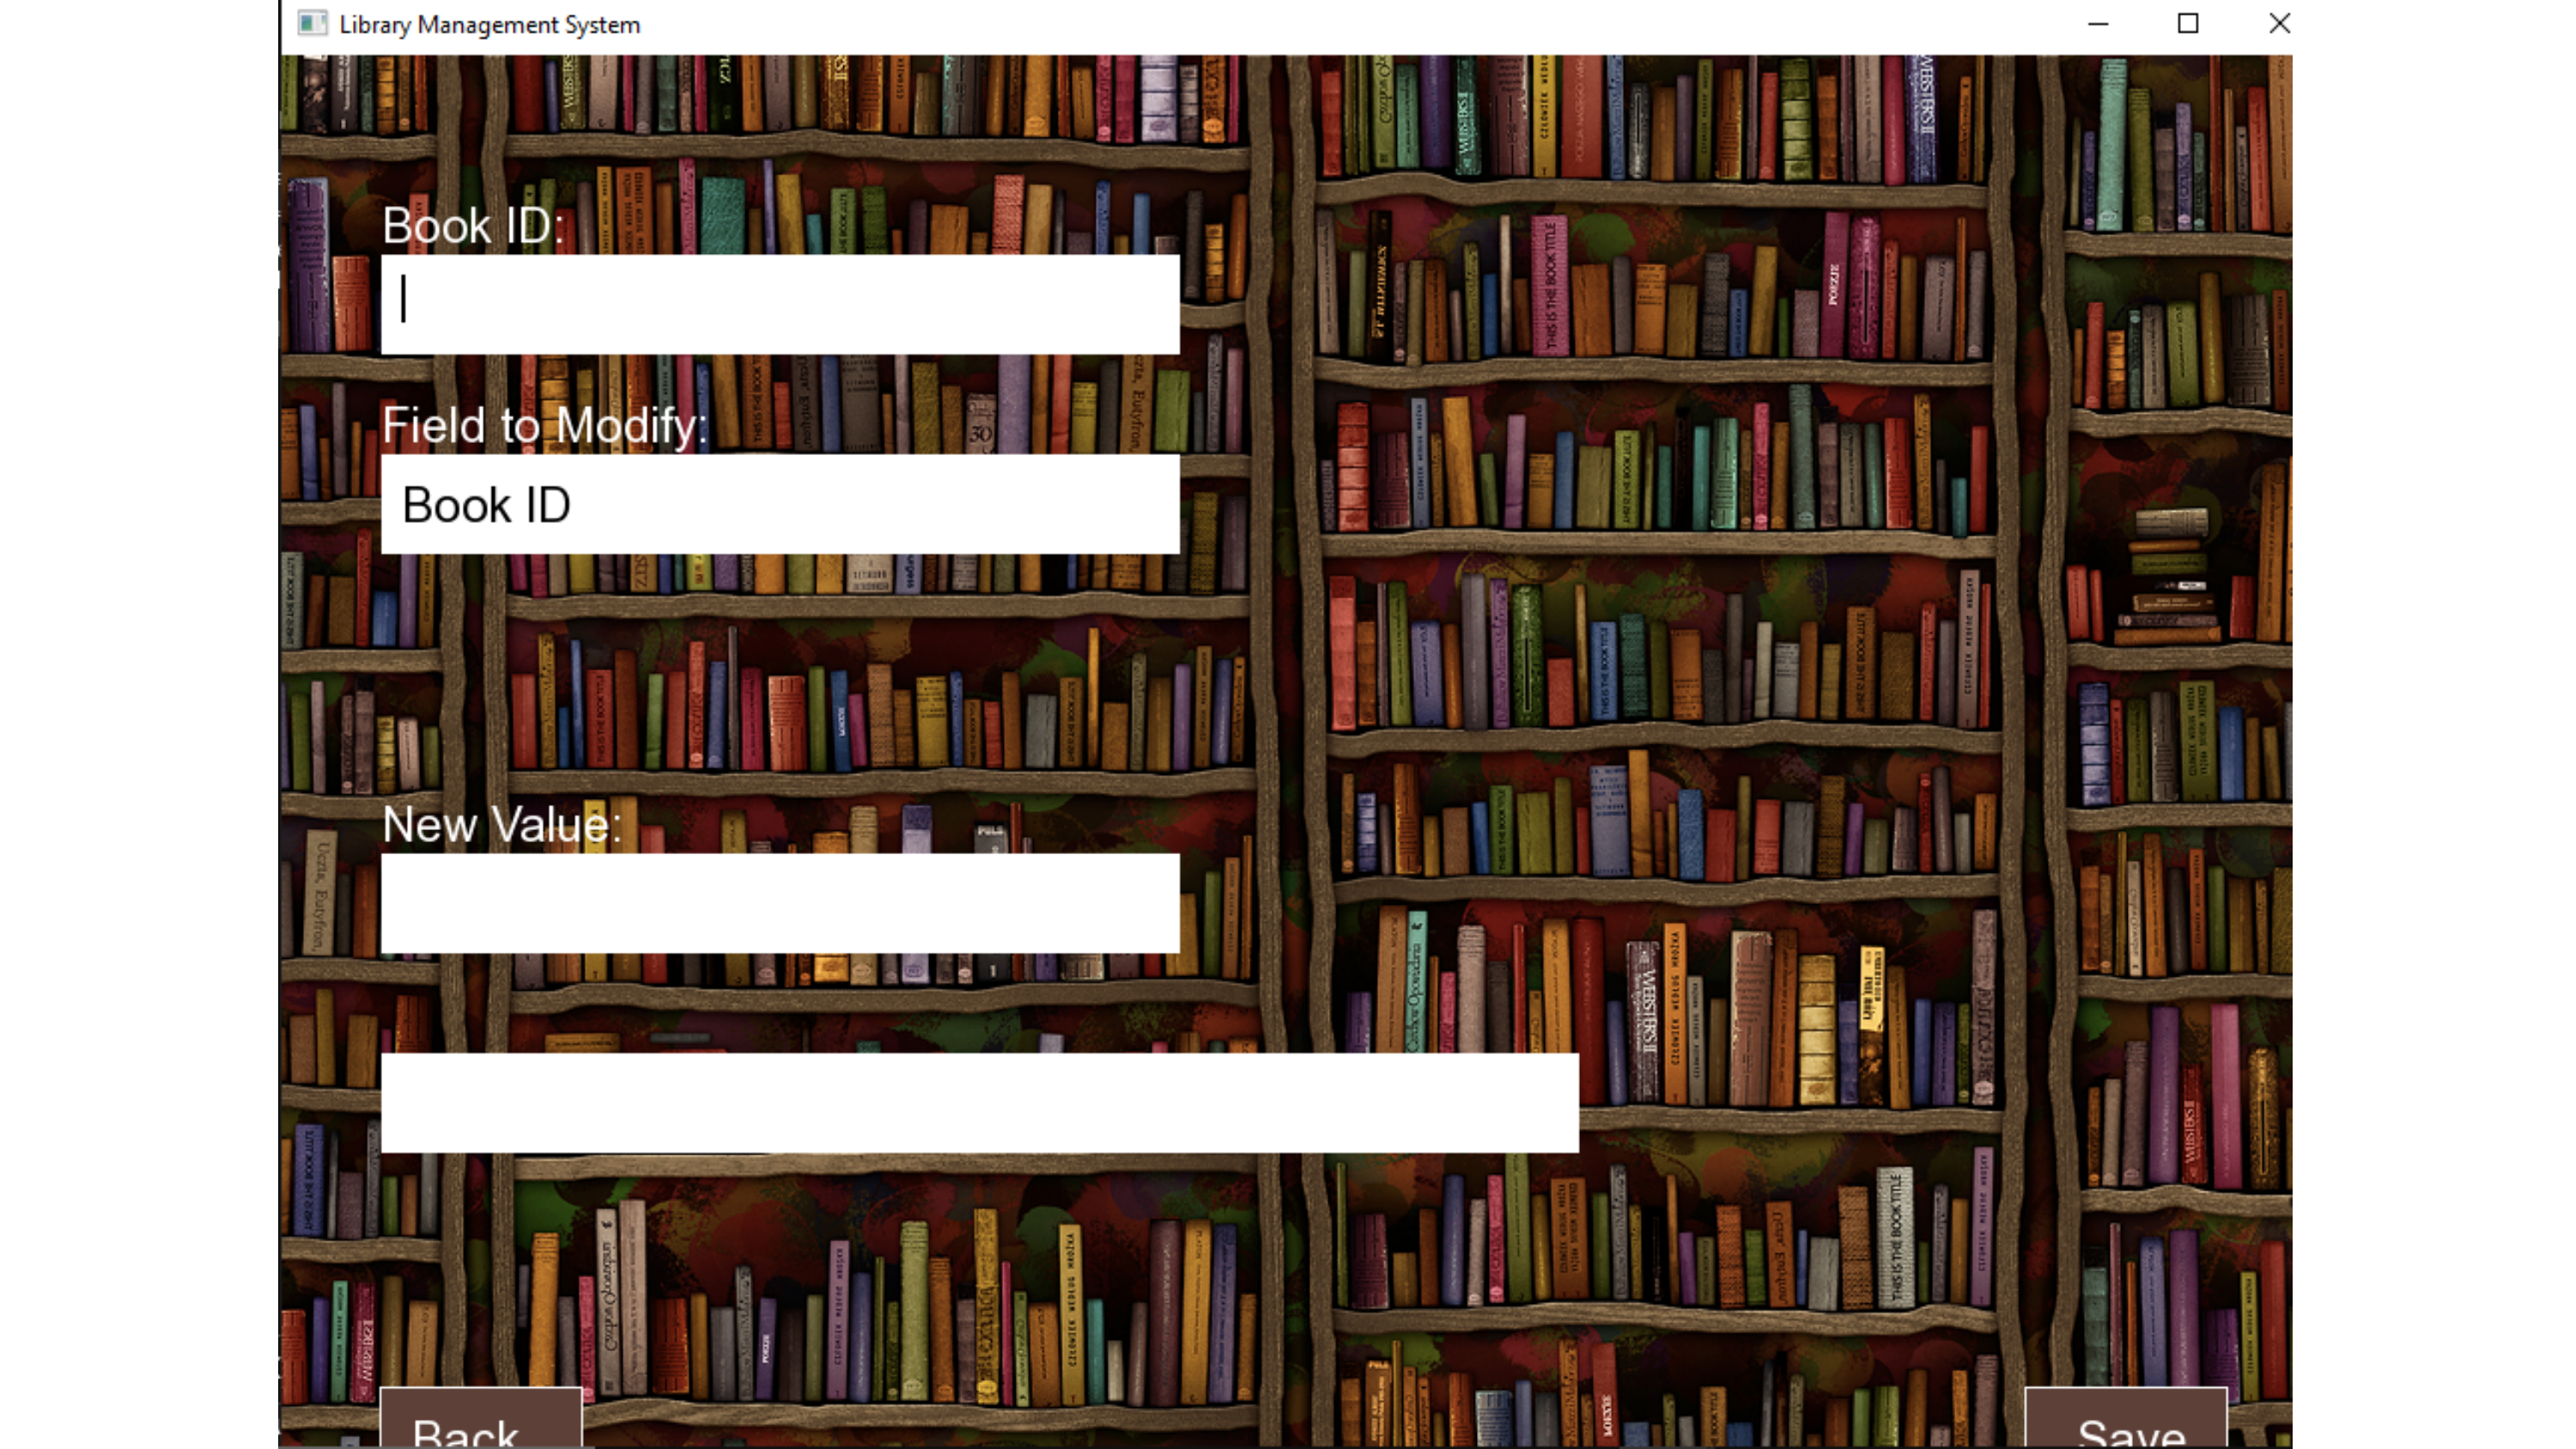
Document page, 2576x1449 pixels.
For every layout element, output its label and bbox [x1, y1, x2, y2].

picture [278, 0, 2293, 1449]
